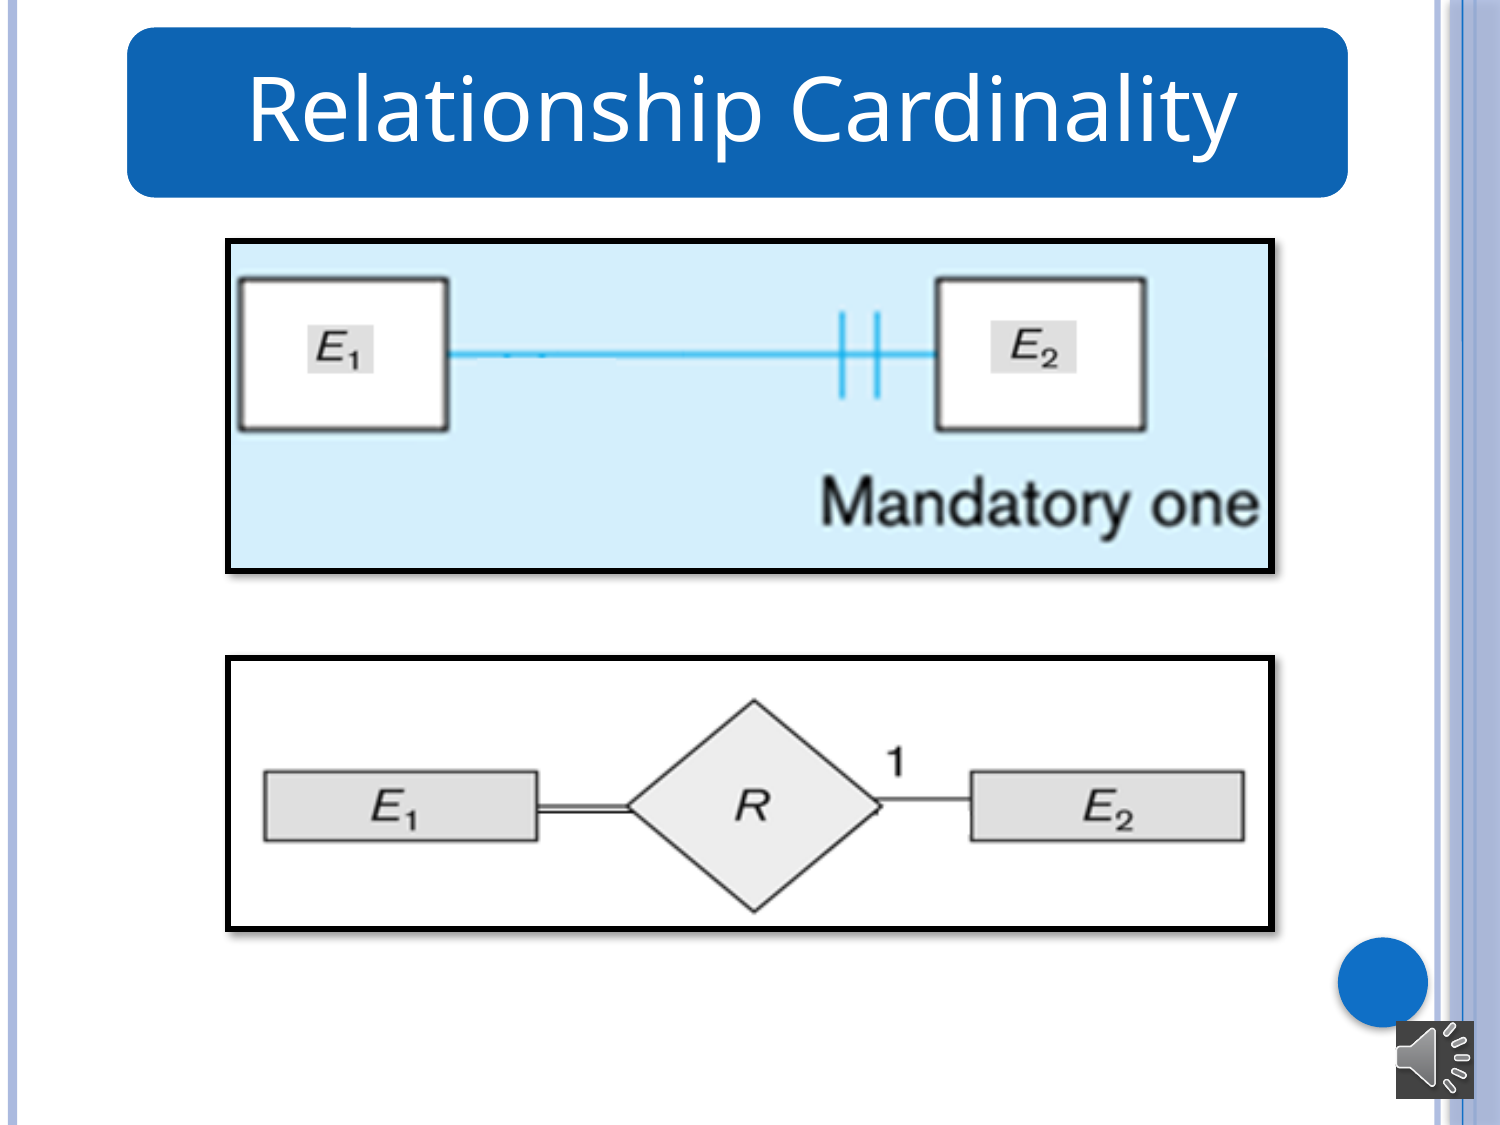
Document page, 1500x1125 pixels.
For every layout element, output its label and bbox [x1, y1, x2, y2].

picture [230, 243, 1269, 569]
picture [1394, 1019, 1476, 1101]
picture [230, 660, 1269, 927]
text_box [124, 24, 1351, 201]
